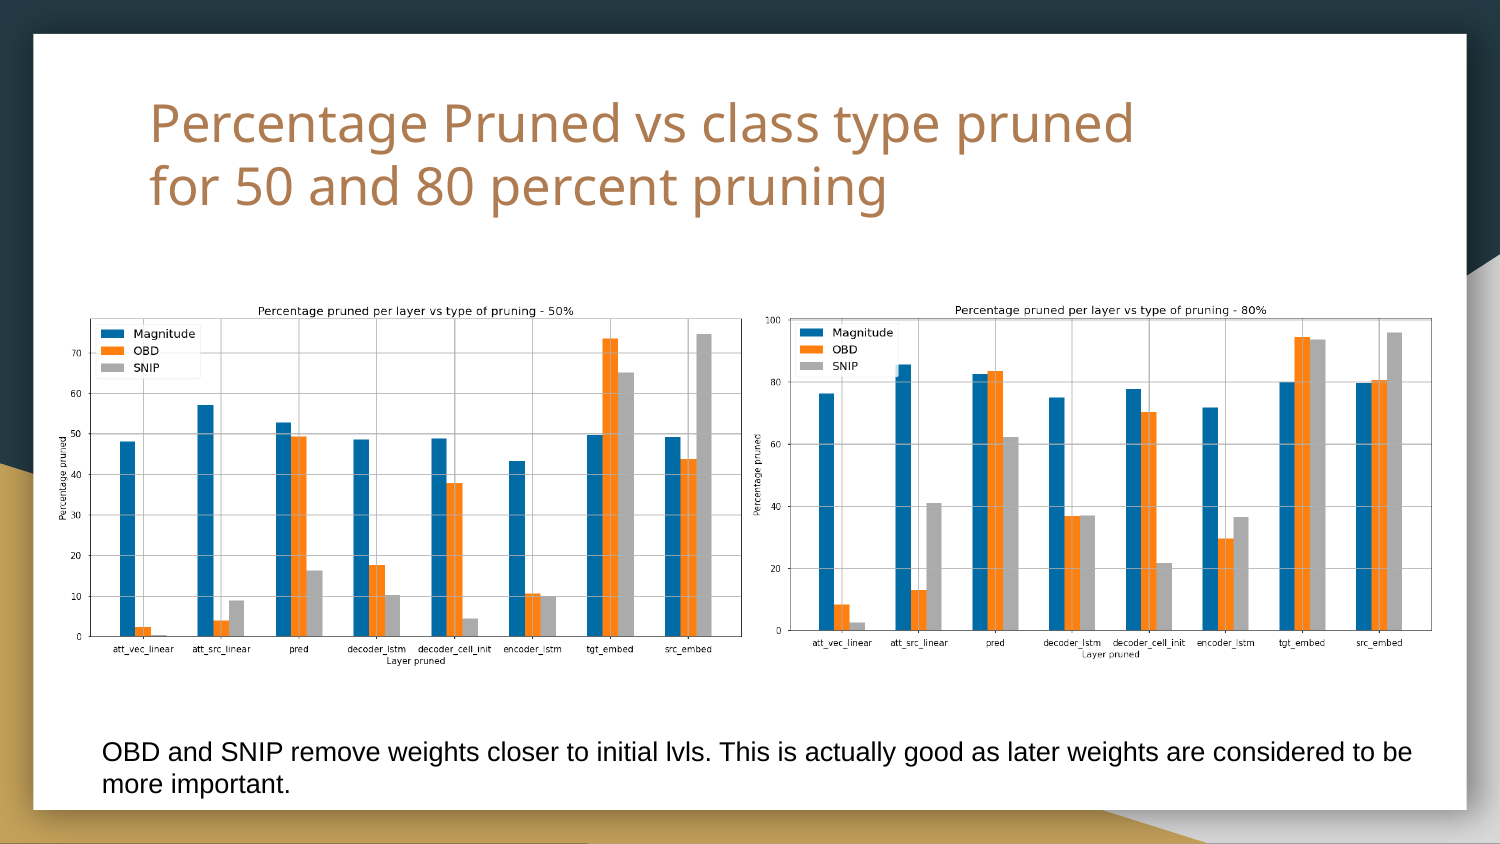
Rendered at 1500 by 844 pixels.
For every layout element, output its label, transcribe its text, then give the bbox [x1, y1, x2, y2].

picture [0, 268, 1500, 689]
title Percentage Pruned vs class type pruned for 50 and 80 percent pruning [134, 74, 1366, 232]
text_box OBD and SNIP remove weights closer to initial lvls. This is actually good as later weights are considered to be more important. [86, 719, 1437, 815]
